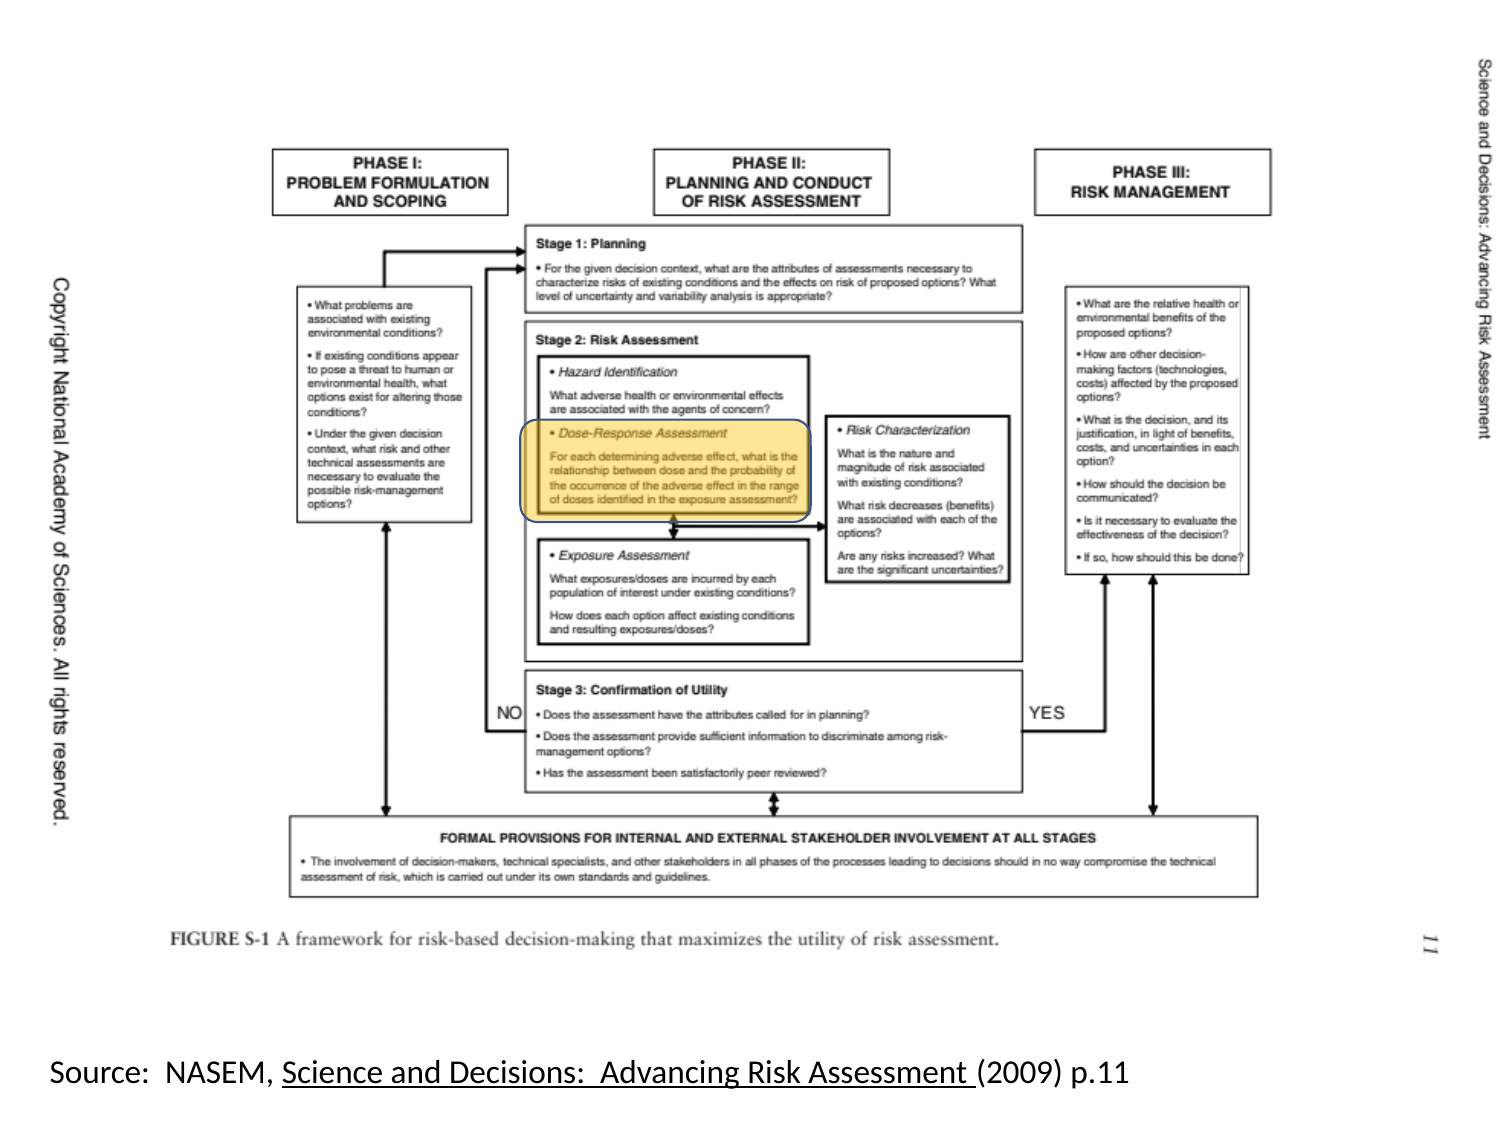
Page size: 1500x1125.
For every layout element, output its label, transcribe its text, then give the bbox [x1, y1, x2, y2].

picture [34, 39, 1497, 1063]
text_box Source: NASEM, Science and Decisions: Advancing Risk Assessment (2009) p.11 [34, 1063, 1469, 1098]
